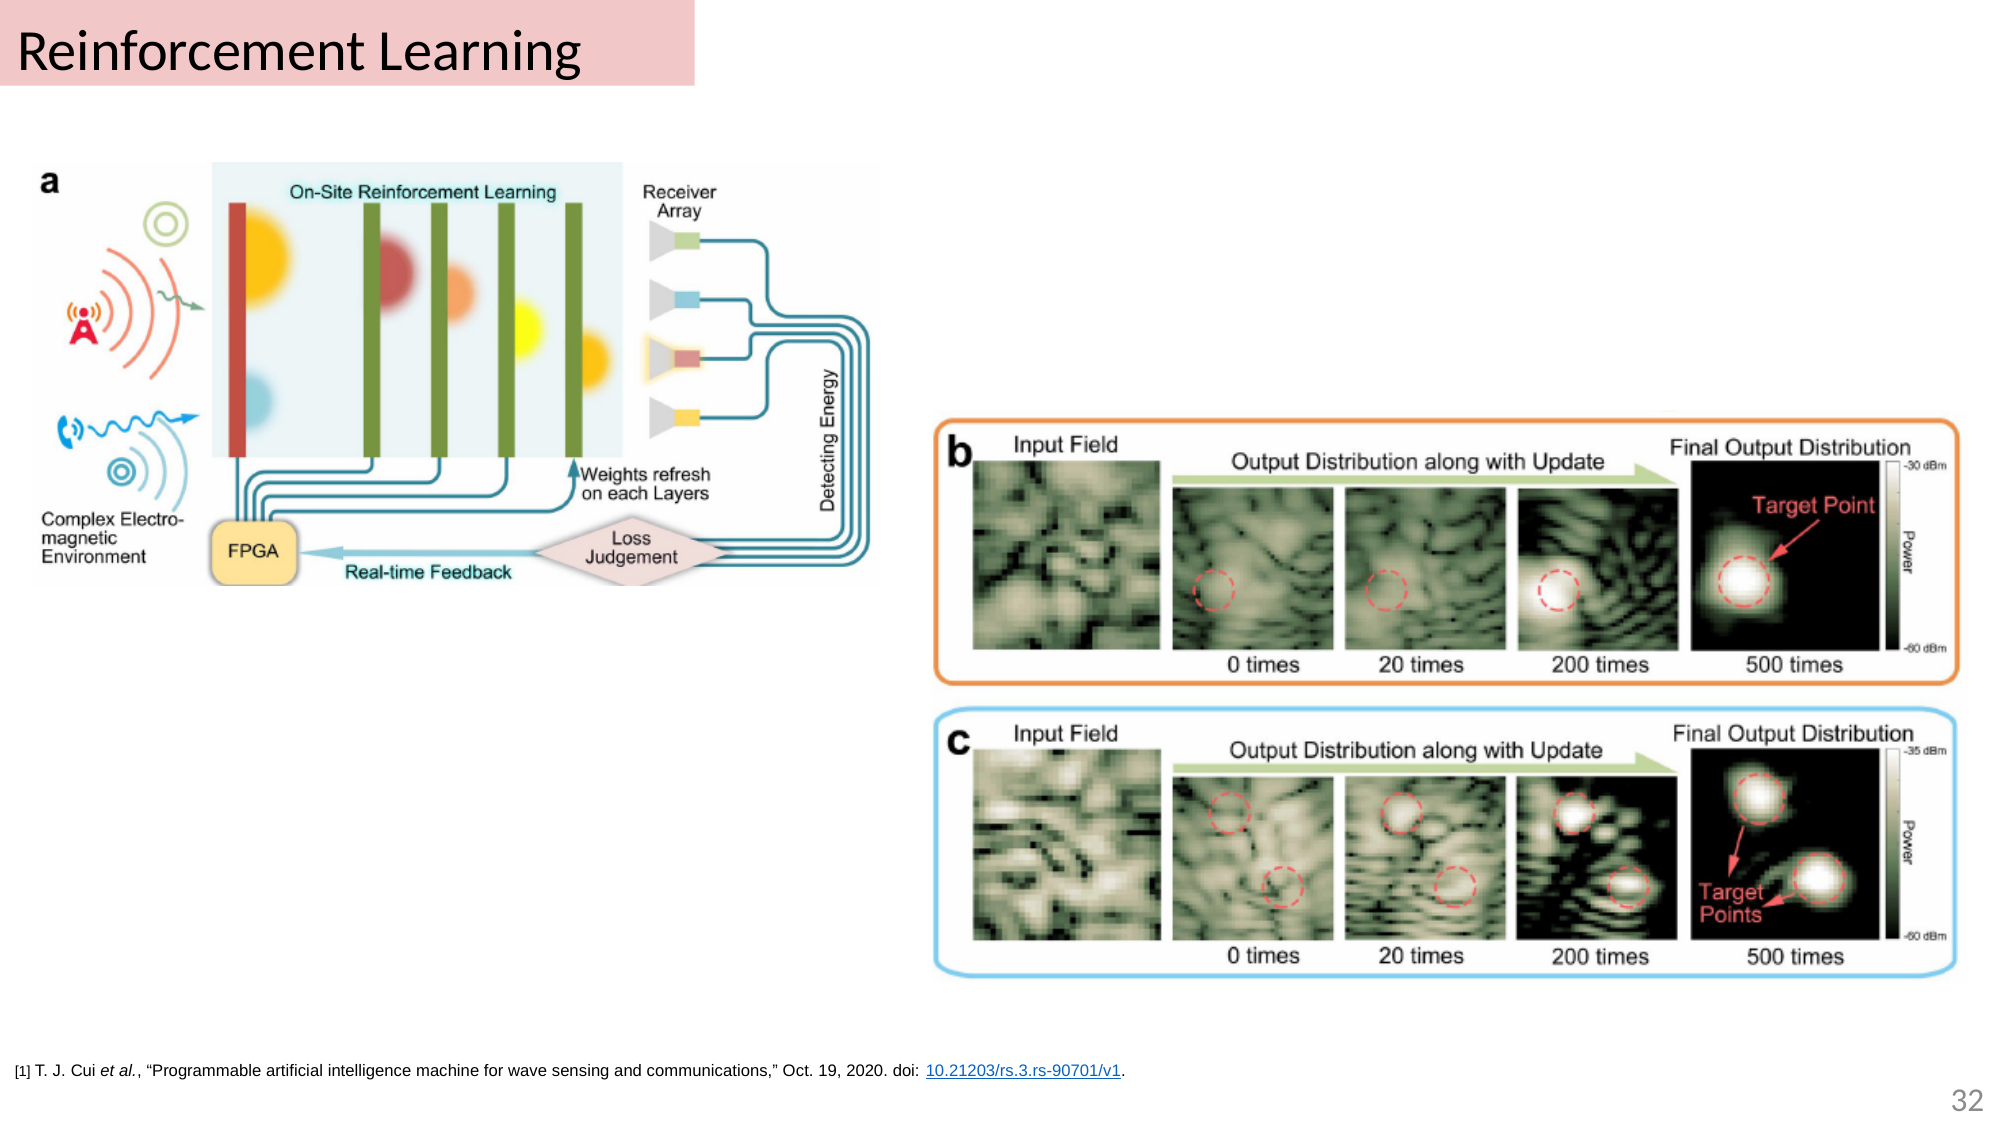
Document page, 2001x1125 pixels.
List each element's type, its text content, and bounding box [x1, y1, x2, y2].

picture [931, 410, 1968, 985]
text_box [0, 0, 695, 86]
picture [32, 162, 881, 587]
text_box Reinforcement Learning [2, 4, 598, 90]
slide_number 32 [1902, 1067, 1999, 1125]
text_box [1] T. J. Cui et al., “Programmable artificial intelligence machine for wave sensing and communications,” Oct. 19, 2020. doi: 10.21203/rs.3.rs-90701/v1. [0, 1052, 1163, 1088]
